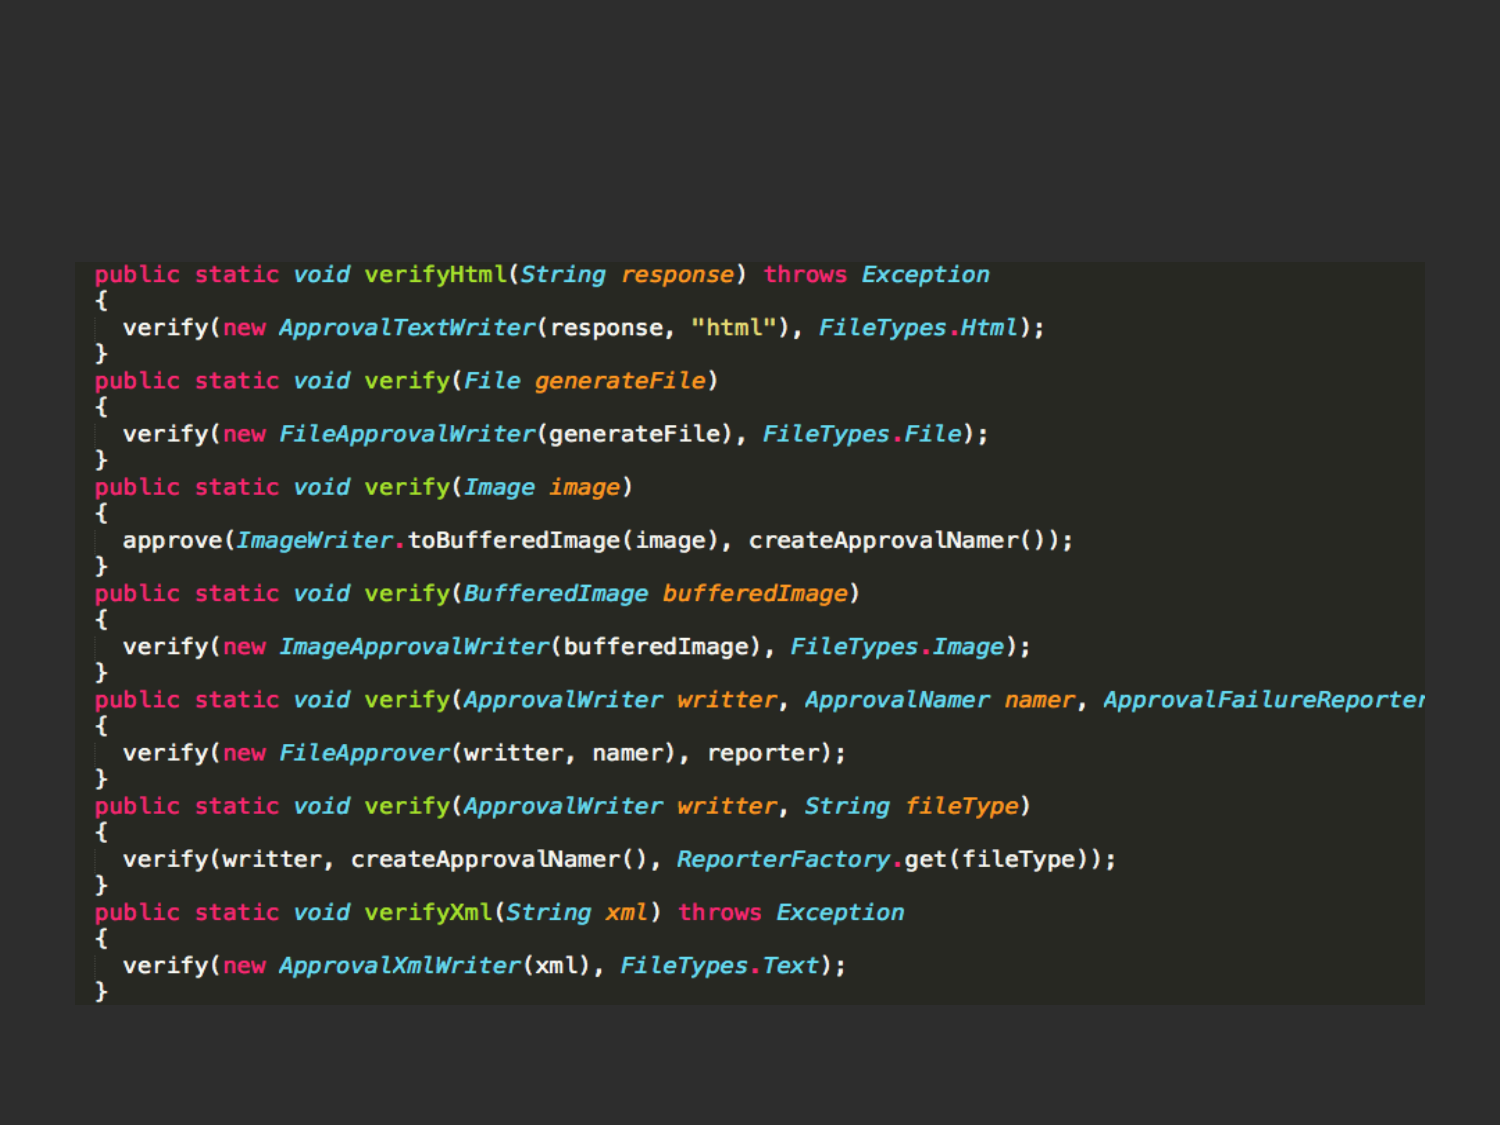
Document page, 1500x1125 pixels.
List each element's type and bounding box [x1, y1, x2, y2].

list [74, 262, 1426, 1006]
